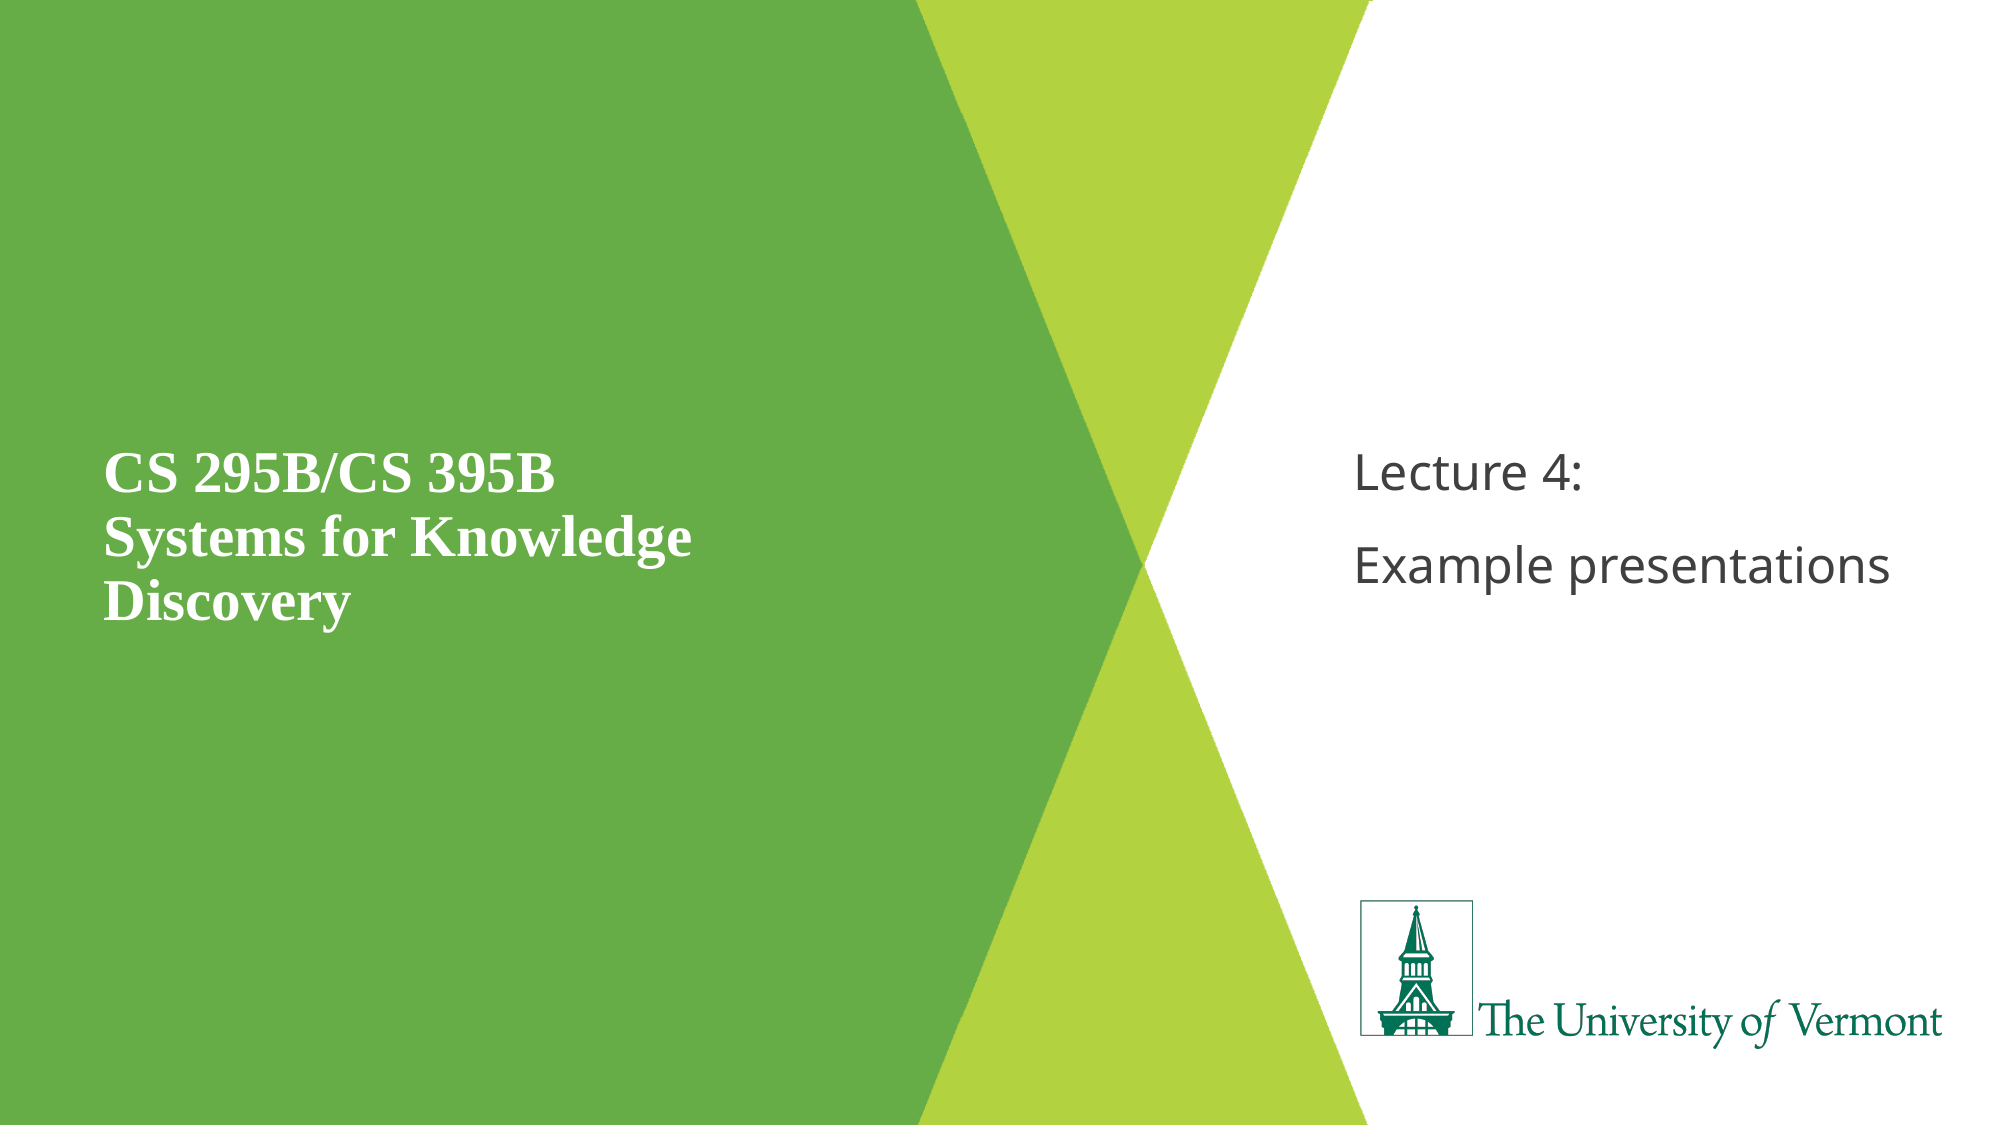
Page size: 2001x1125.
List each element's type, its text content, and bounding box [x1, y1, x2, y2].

title CS 295B/CS 395B Systems for Knowledge Discovery [88, 432, 945, 641]
subtitle Lecture 4: Example presentations [1338, 432, 1935, 738]
picture [0, 0, 2000, 1125]
